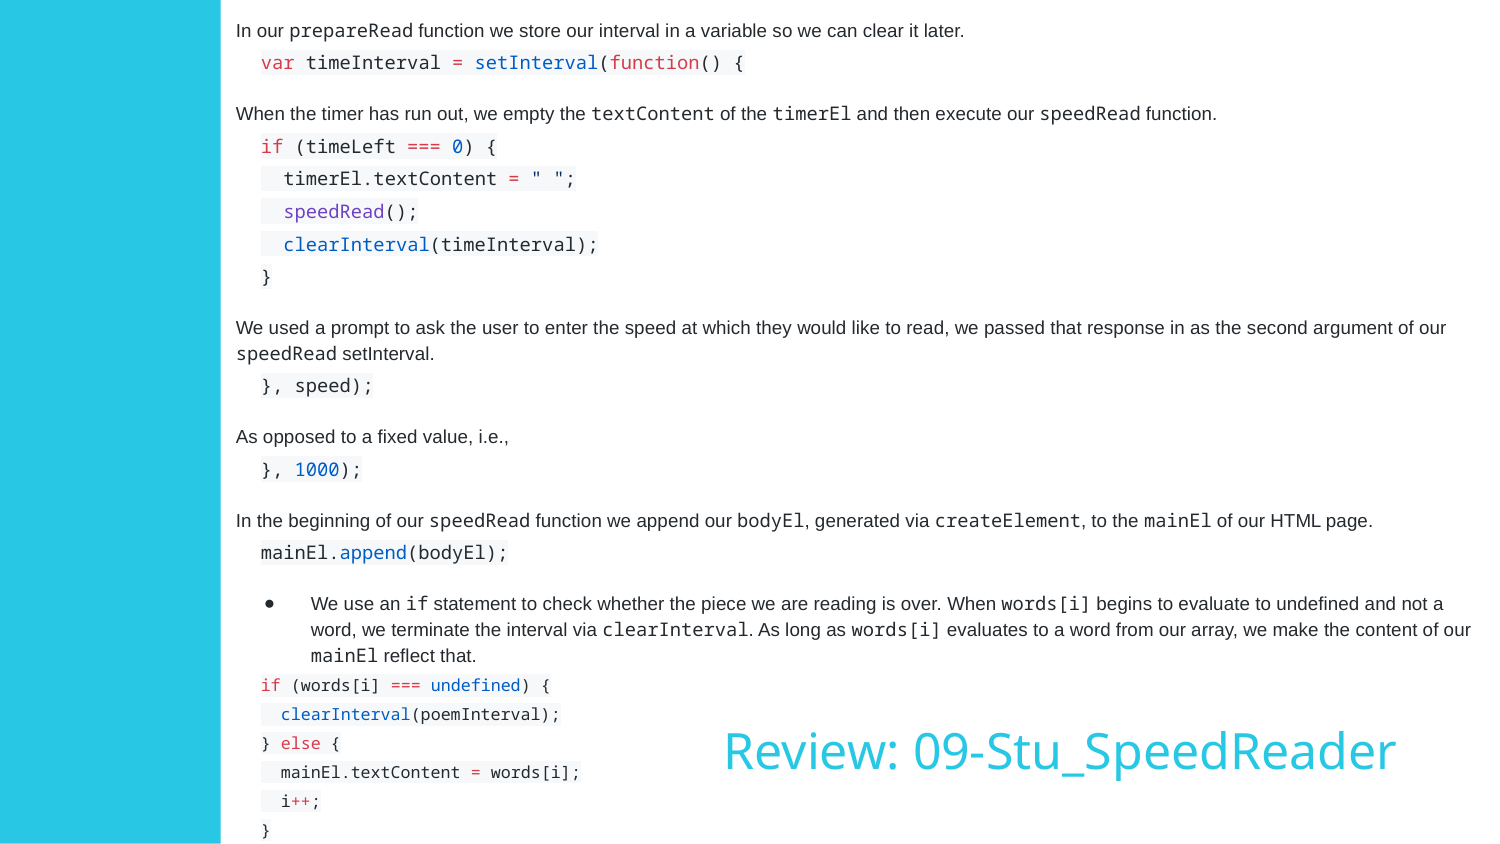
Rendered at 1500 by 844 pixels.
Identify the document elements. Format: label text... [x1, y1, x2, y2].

title Review: 09-Stu_SpeedReader [708, 684, 1500, 814]
list In our prepareRead function we store our interval in a variable so we can clear it later. var timeInterval = setInterval(function() { When the timer has run out, we empty the textContent of the timerEl and then execute our speedRead function. if (timeLeft === 0) { timerEl.textContent = " "; speedRead(); clearInterval(timeInterval); } We used a prompt to ask the user to enter the speed at which they would like to read, we passed that response in as the second argument of our speedRead setInterval. }, speed); As opposed to a fixed value, i.e., }, 1000); In the beginning of our speedRead function we append our bodyEl, generated via createElement, to the mainEl of our HTML page. mainEl.append(bodyEl); We use an if statement to check whether the piece we are reading is over. When words[i] begins to evaluate to undefined and not a word, we terminate the interval via clearInterval. As long as words[i] evaluates to a word from our array, we make the content of our mainEl reflect that. if (words[i] === undefined) { clearInterval(poemInterval); } else { mainEl.textContent = words[i]; i++; } [220, 0, 1500, 507]
